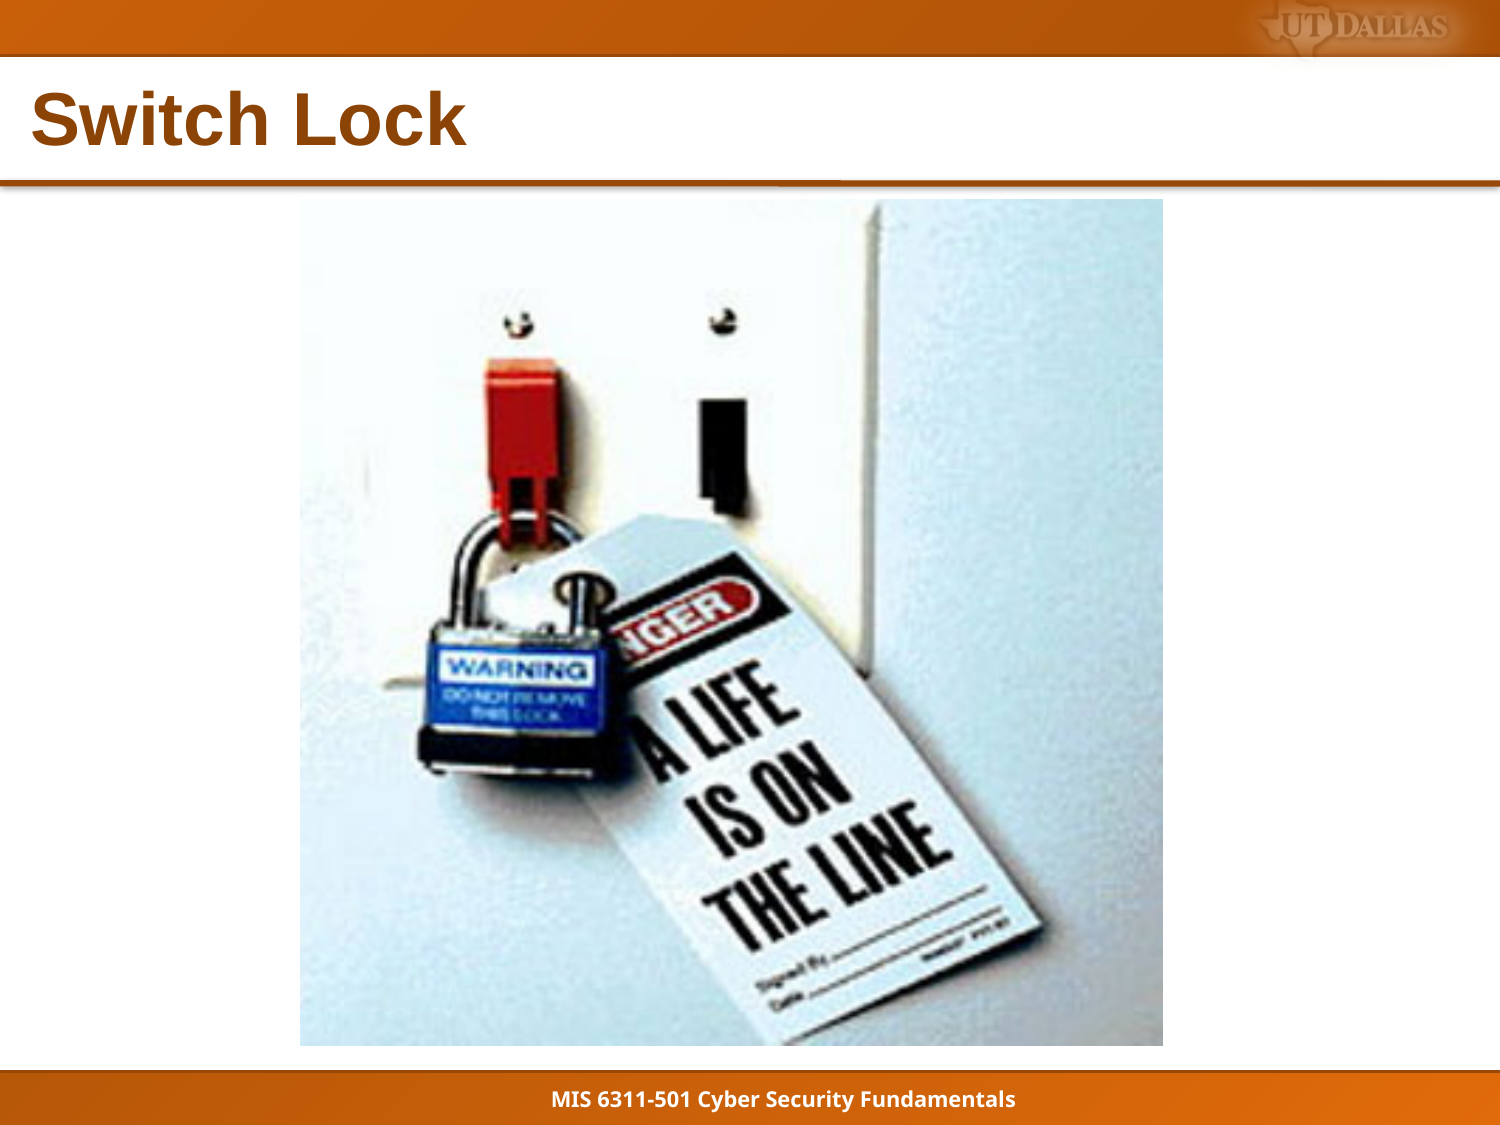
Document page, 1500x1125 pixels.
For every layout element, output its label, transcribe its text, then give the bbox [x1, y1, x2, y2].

picture [299, 199, 1163, 1046]
title Switch Lock [0, 64, 1500, 178]
picture [1218, 0, 1500, 64]
